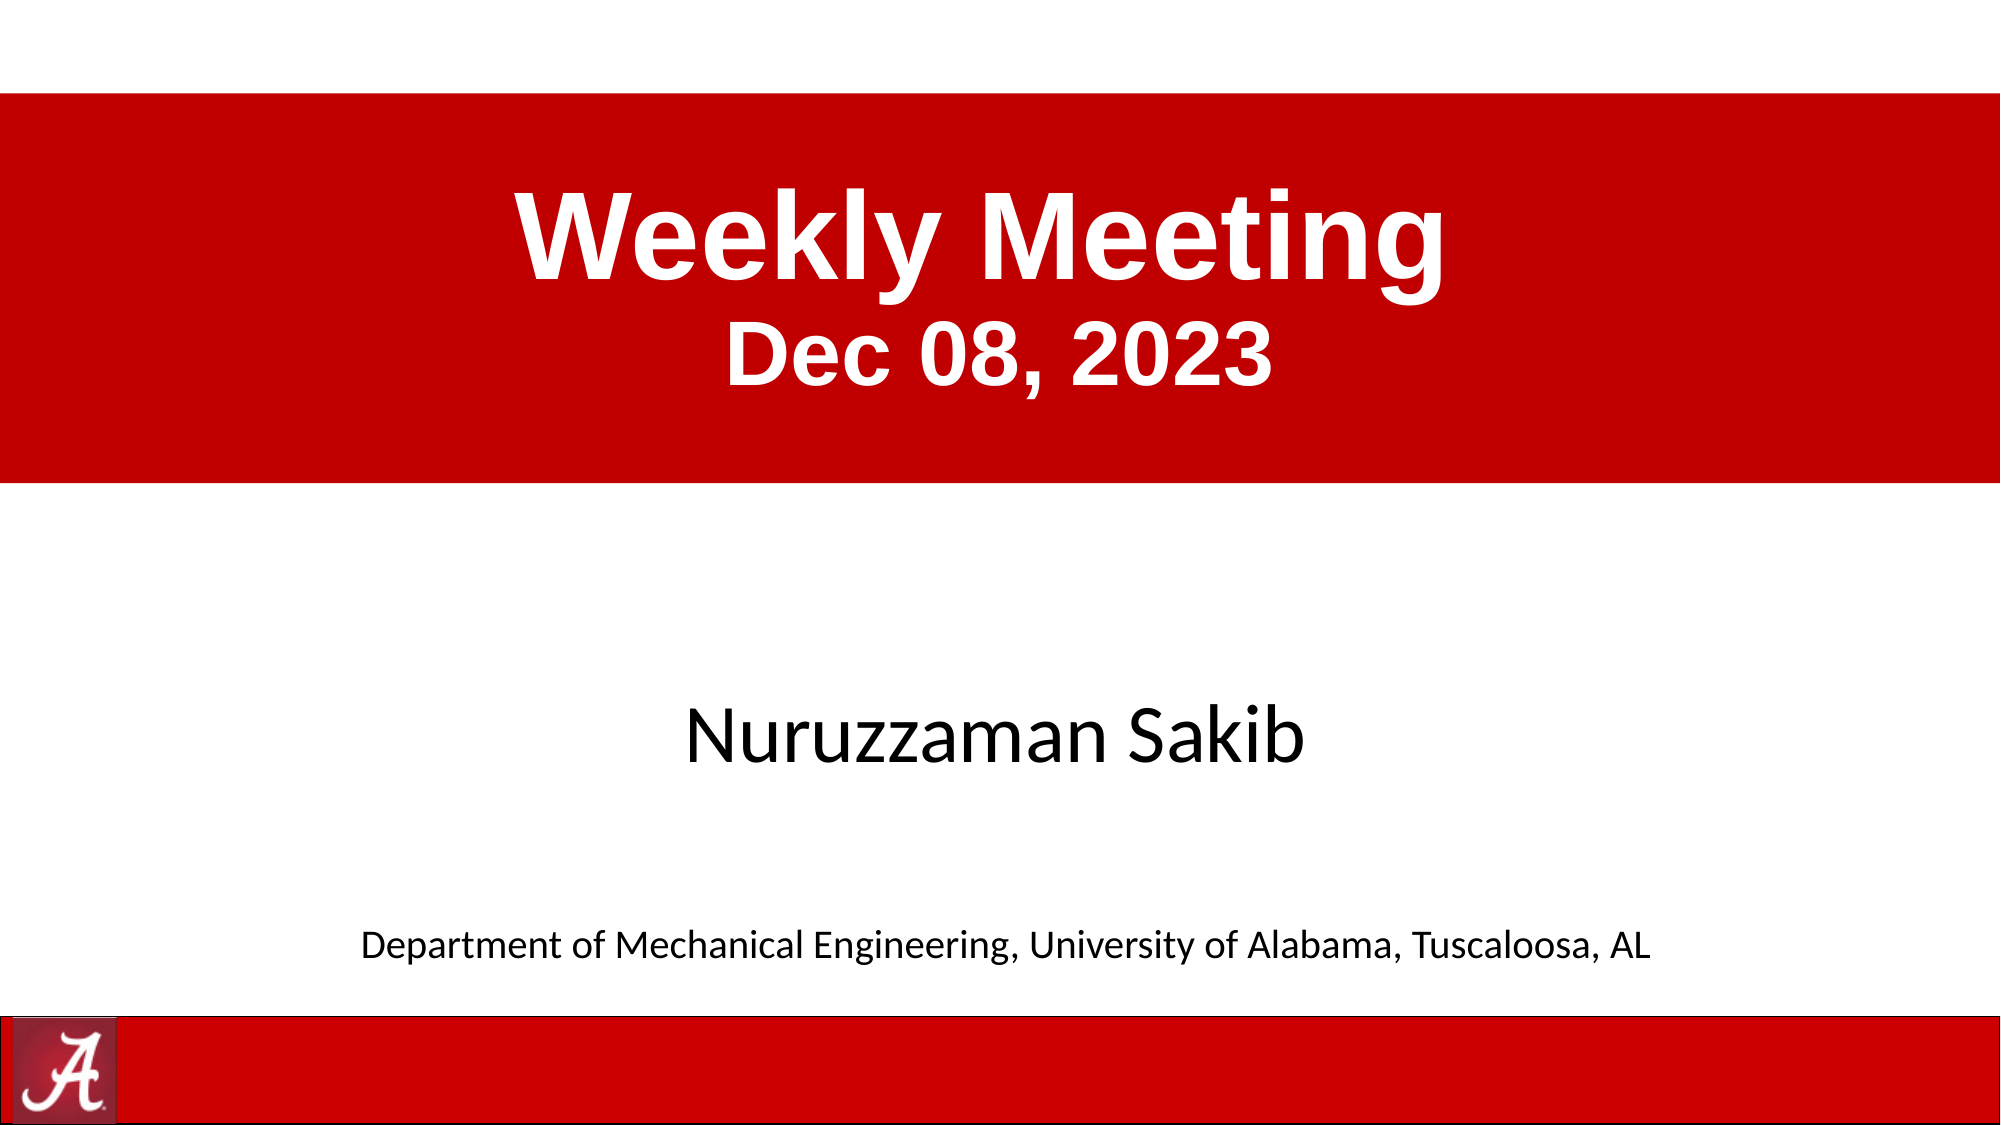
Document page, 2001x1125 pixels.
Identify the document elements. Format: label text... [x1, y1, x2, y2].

text_box Department of Mechanical Engineering, University of Alabama, Tuscaloosa, AL [197, 902, 1817, 988]
subtitle Nuruzzaman Sakib [186, 643, 1806, 828]
picture [12, 1017, 117, 1124]
title Weekly Meeting Dec 08, 2023 [0, 93, 2000, 484]
